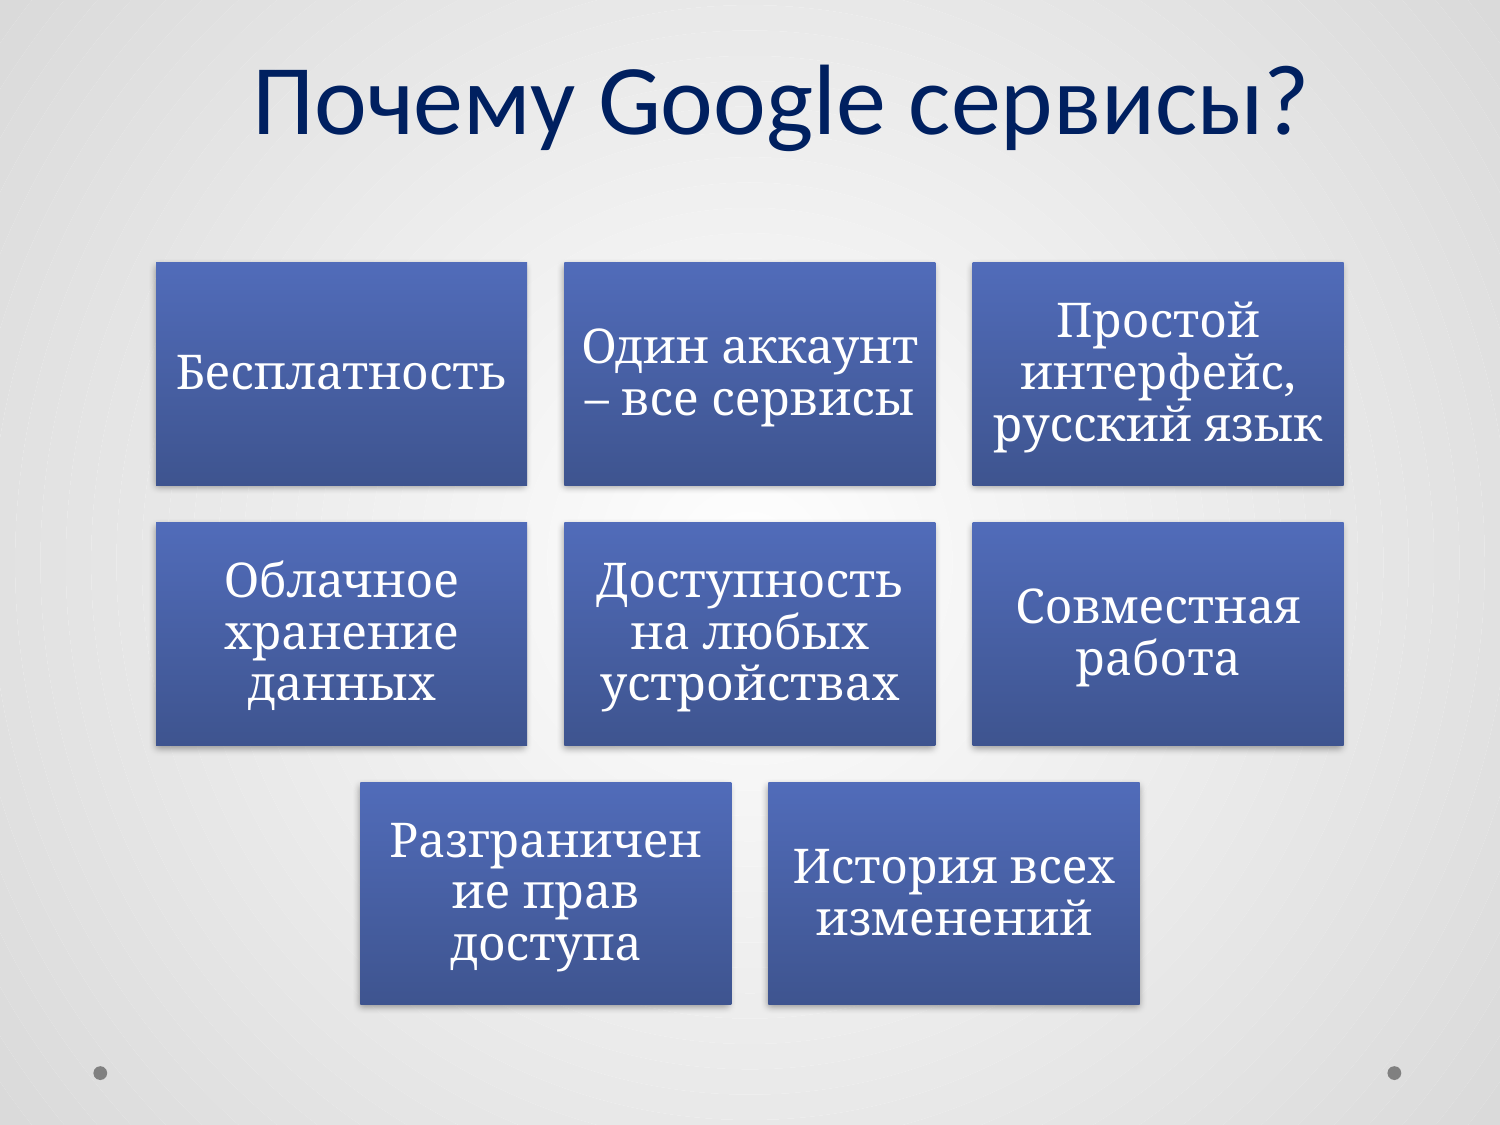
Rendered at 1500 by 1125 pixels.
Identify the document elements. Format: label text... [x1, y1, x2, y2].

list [74, 262, 1426, 1006]
title Почему Google сервисы? [113, 37, 1450, 162]
